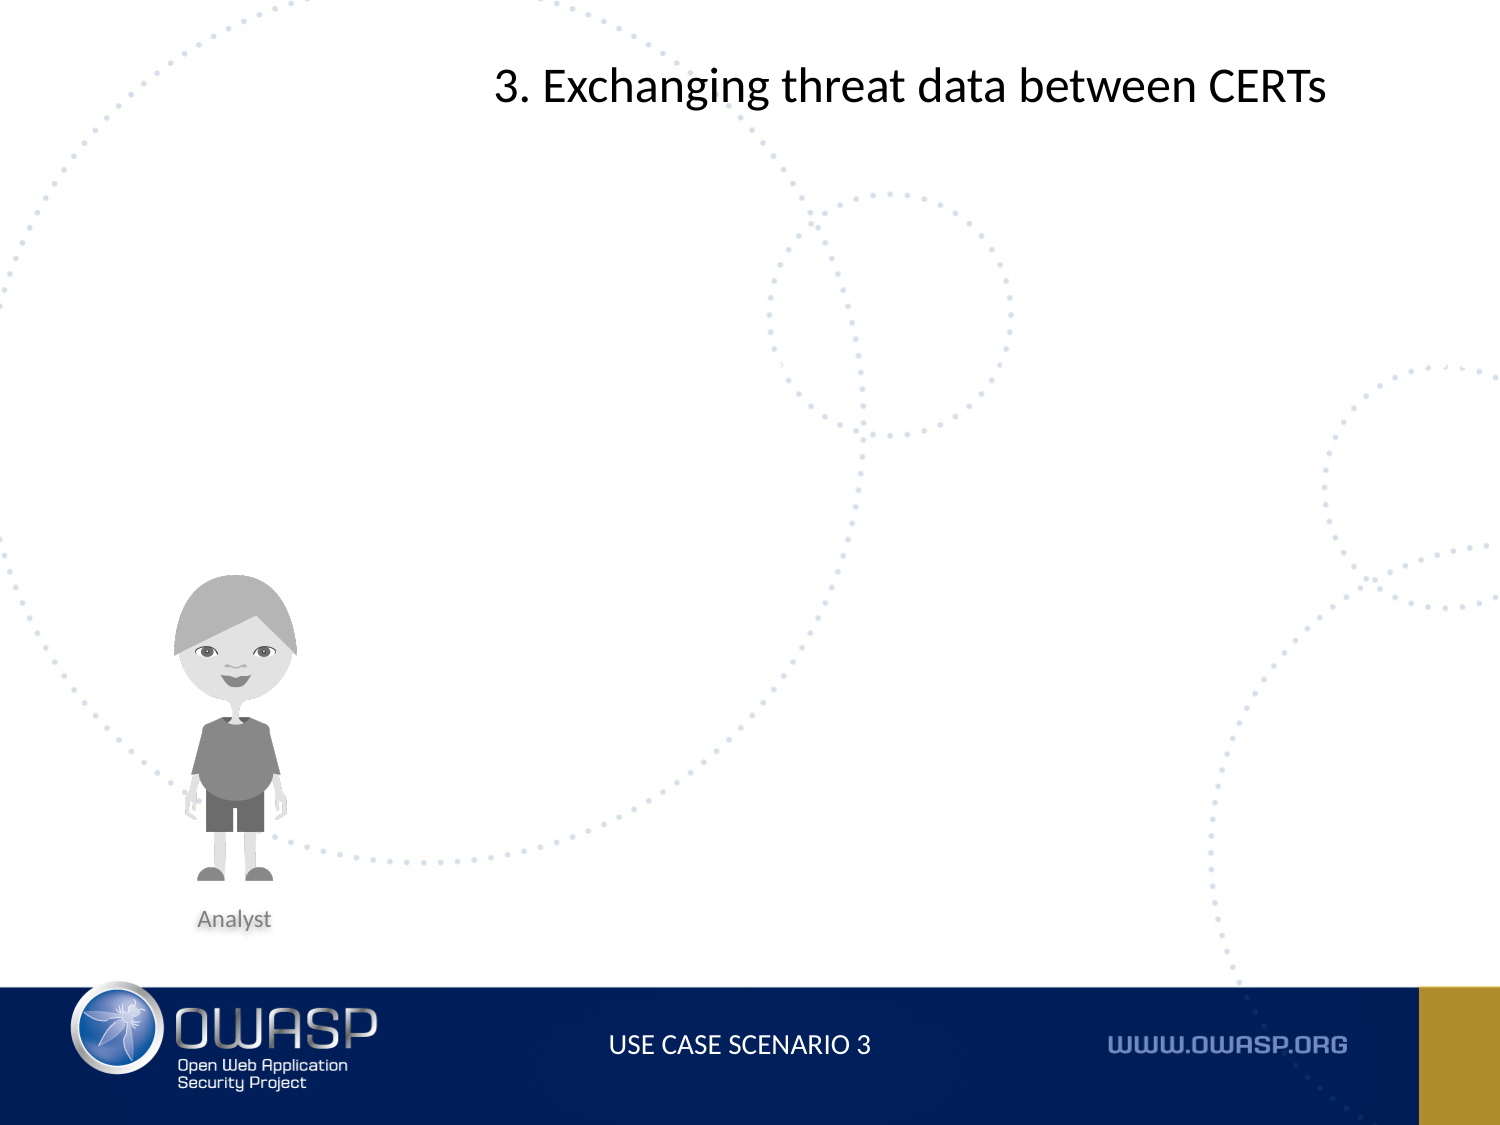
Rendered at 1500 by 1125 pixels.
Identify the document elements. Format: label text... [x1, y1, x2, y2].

text_box Use Case Scenario 3 [383, 1018, 1097, 1103]
picture [0, 0, 1500, 1125]
list 3. Exchanging threat data between CERTs [478, 45, 1423, 940]
text_box Analyst [61, 896, 408, 938]
